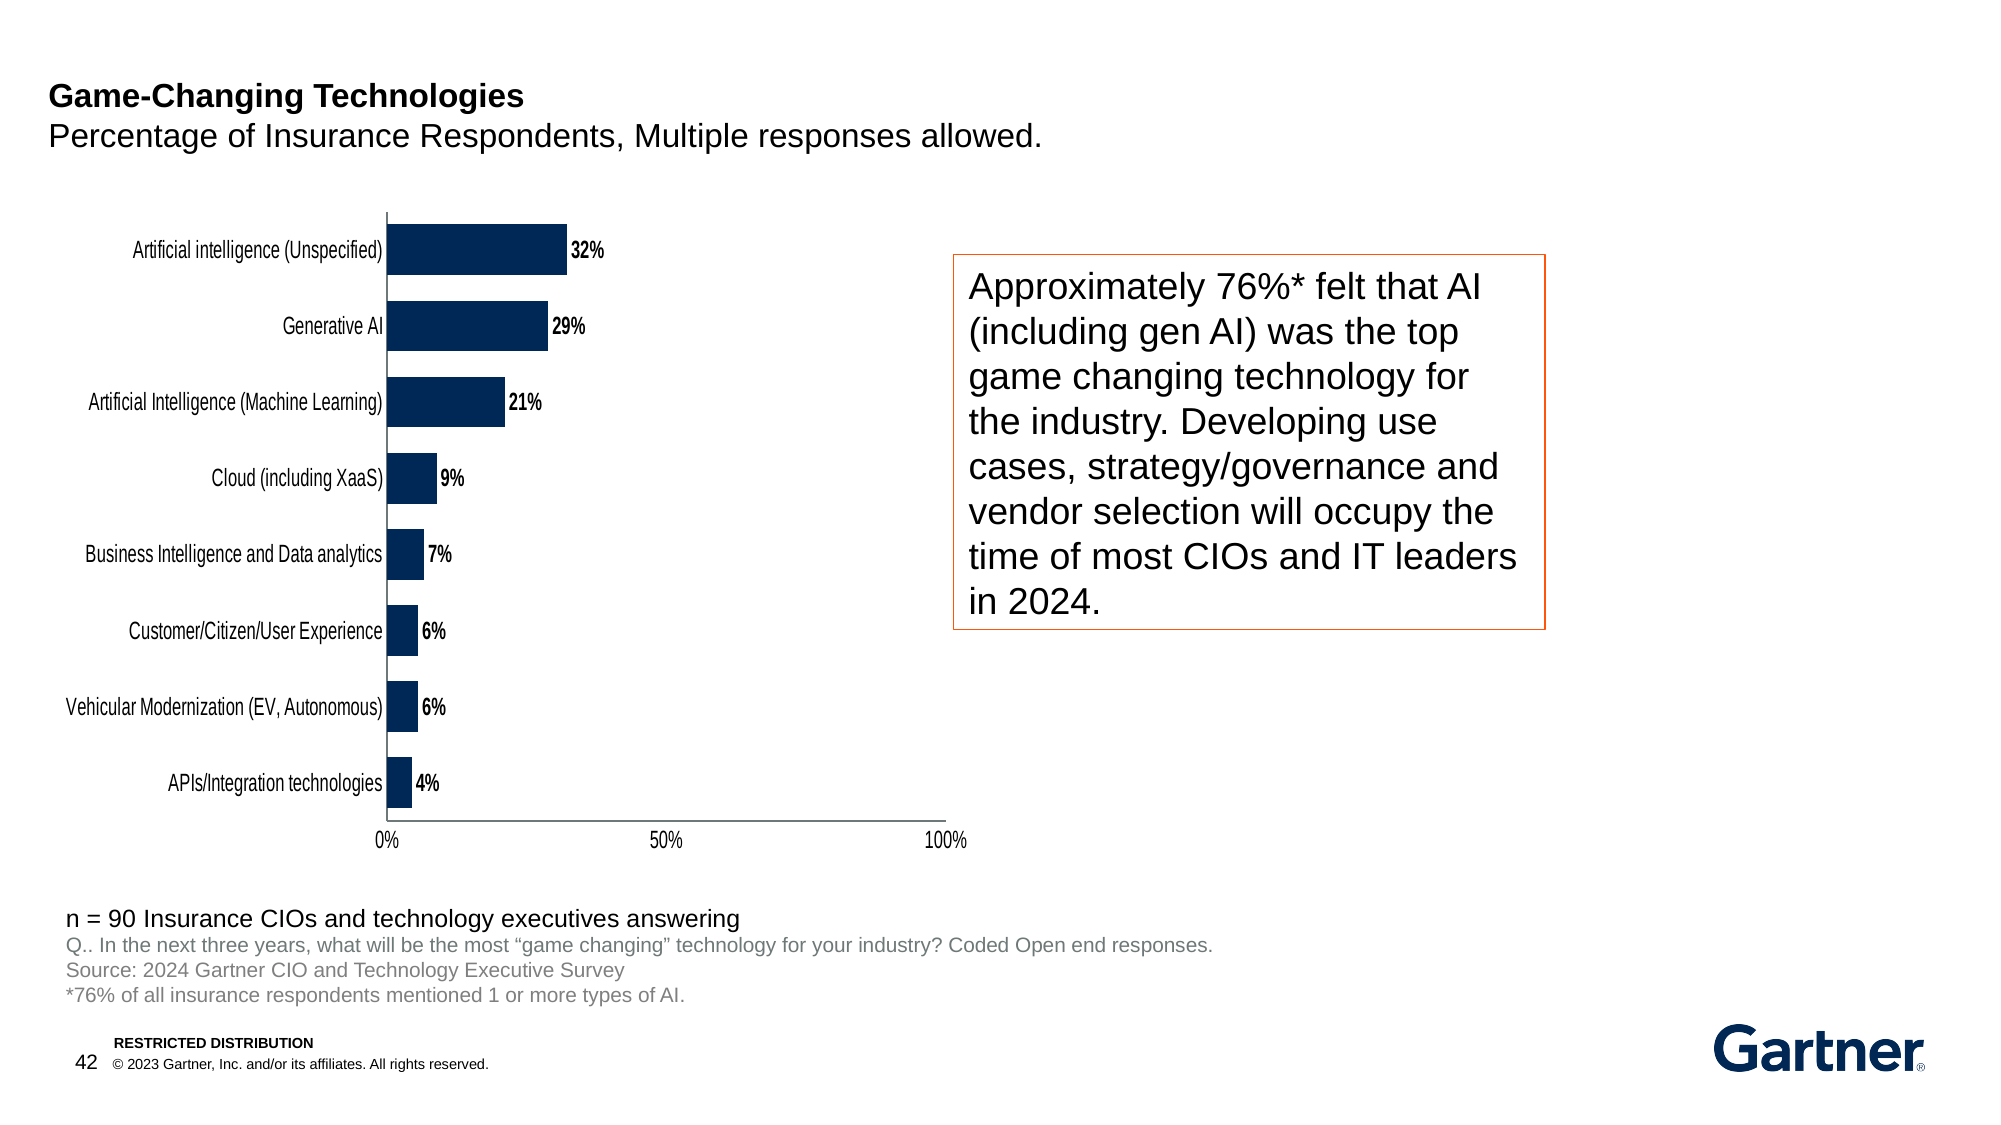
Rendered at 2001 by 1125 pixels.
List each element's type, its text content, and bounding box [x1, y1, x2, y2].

picture [1714, 1024, 1925, 1072]
text_box Game-Changing Technologies Percentage of Insurance Respondents, Multiple responses allowed. [48, 63, 1173, 170]
text_box Approximately 76%* felt that AI (including gen AI) was the top game changing technology for the industry. Developing use cases, strategy/governance and vendor selection will occupy the time of most CIOs and IT leaders in 2024. [968, 254, 1545, 630]
text_box n = 90 Insurance CIOs and technology executives answering Q.. In the next three years, what will be the most “game changing” technology for your industry? Coded Open end responses. Source: 2024 Gartner CIO and Technology Executive Survey *76% of all insurance respondents mentioned 1 or more types of AI. [65, 887, 1666, 1022]
chart [65, 166, 968, 871]
